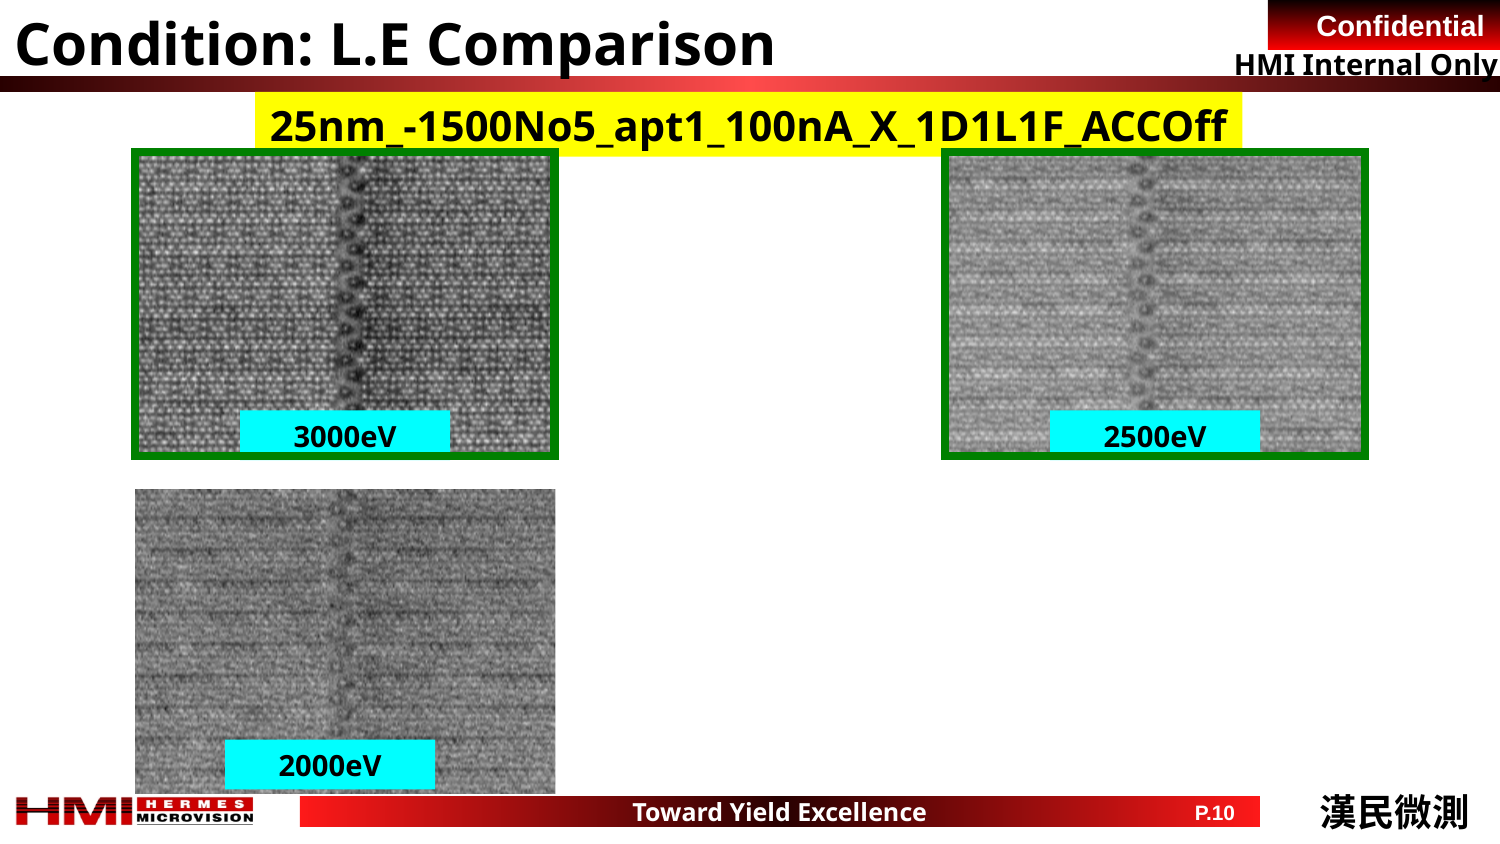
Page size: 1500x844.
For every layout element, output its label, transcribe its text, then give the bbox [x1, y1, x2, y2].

title Condition: L.E Comparison [0, 0, 1350, 141]
picture [15, 796, 255, 826]
picture [944, 151, 1366, 456]
picture [134, 489, 556, 794]
text_box 25nm_-1500No5_apt1_100nA_X_1D1L1F_ACCOff [255, 91, 1243, 157]
picture [134, 151, 556, 456]
